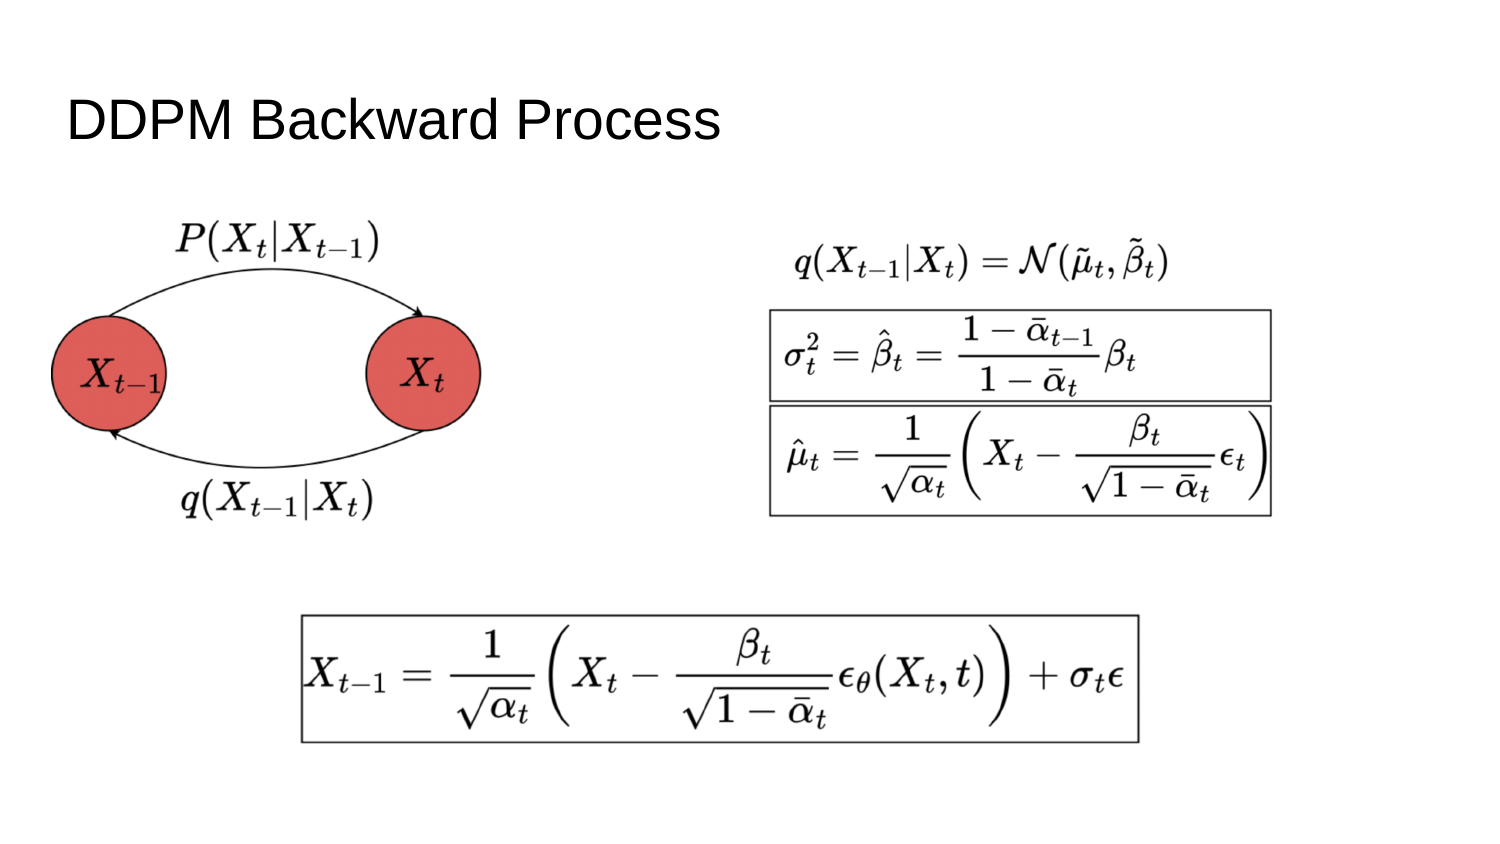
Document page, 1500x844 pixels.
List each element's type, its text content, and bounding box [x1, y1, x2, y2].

picture [227, 589, 1199, 765]
picture [50, 182, 483, 540]
picture [709, 202, 1282, 534]
title DDPM Backward Process [51, 72, 1449, 167]
